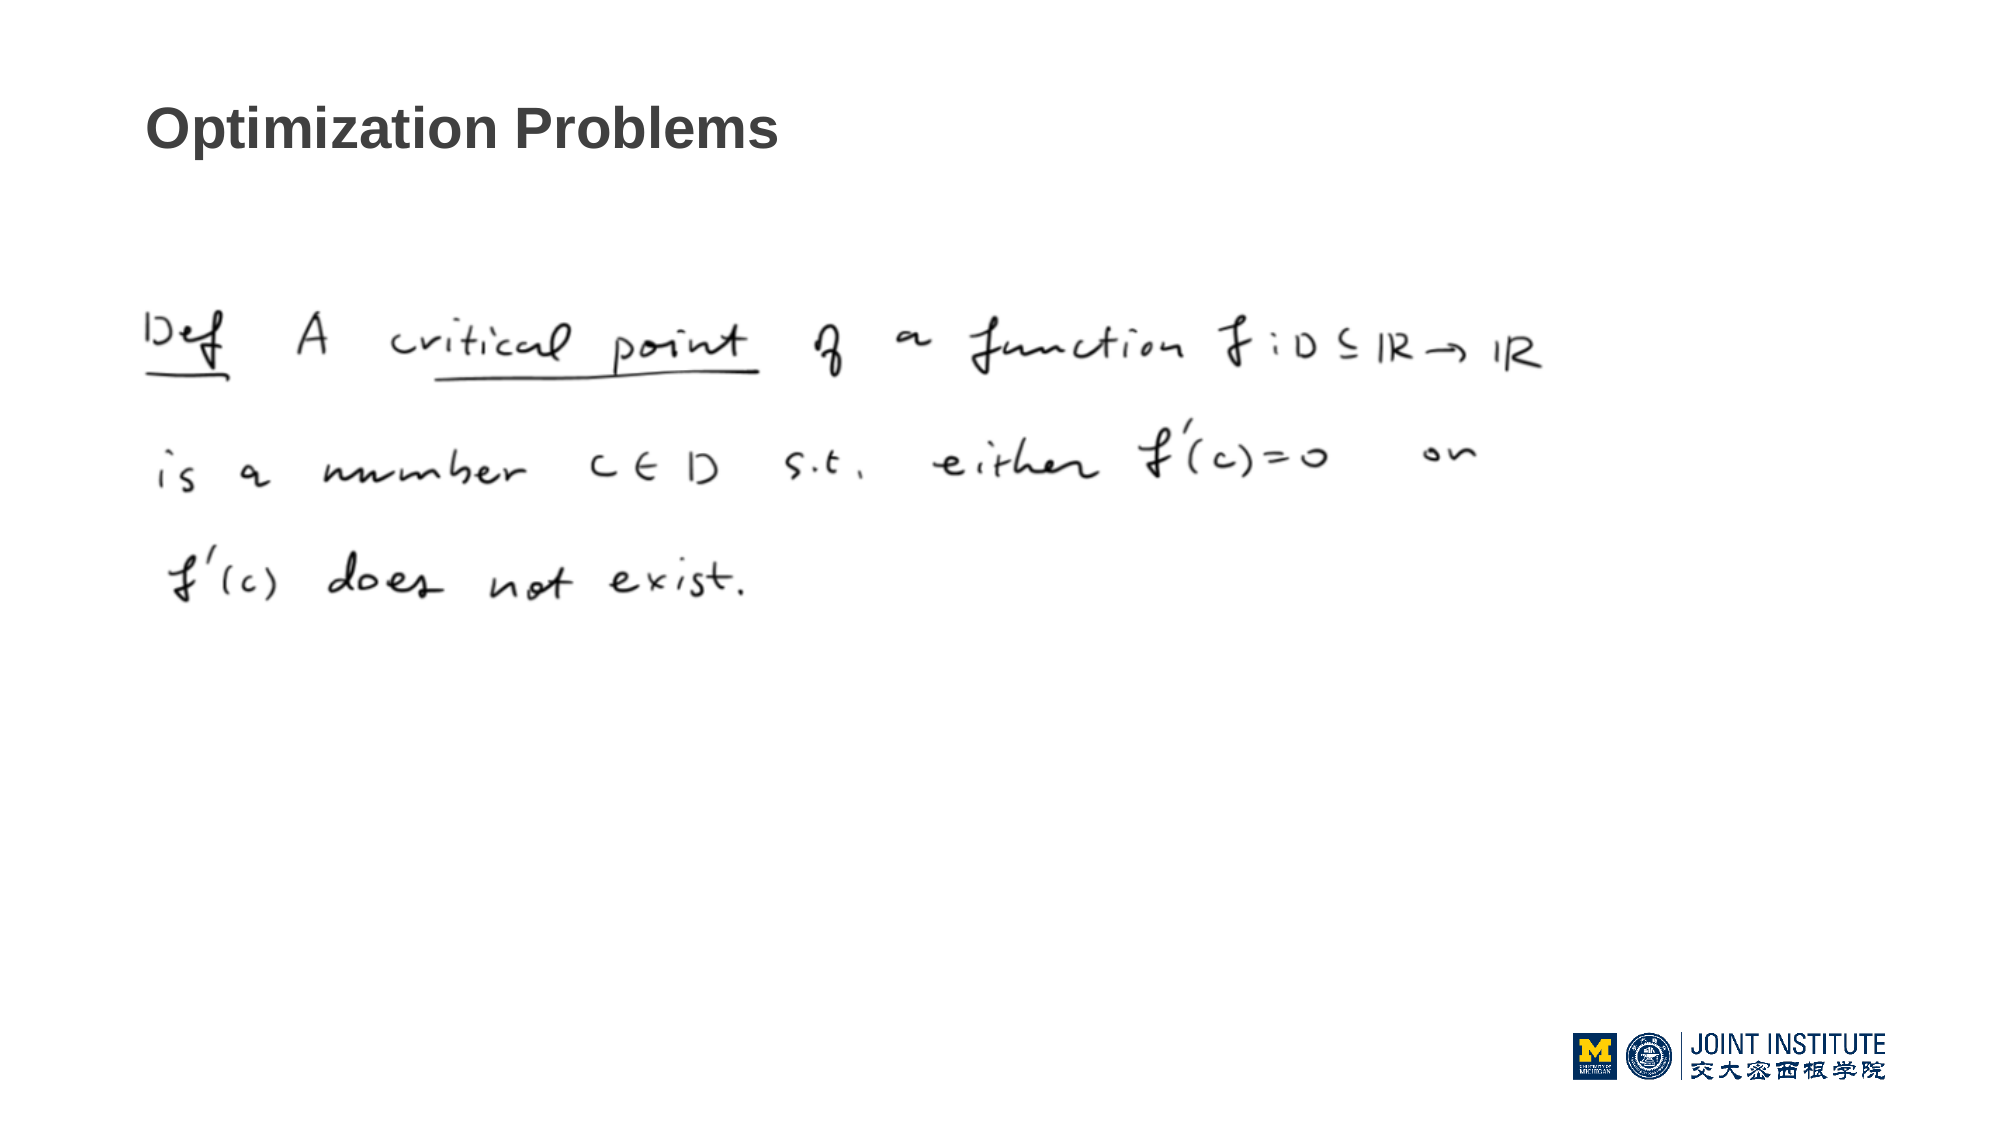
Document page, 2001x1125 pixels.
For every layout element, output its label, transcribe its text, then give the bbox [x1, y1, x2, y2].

picture [130, 286, 1596, 664]
list Optimization Problems [130, 76, 1884, 175]
picture [1573, 1032, 1885, 1080]
